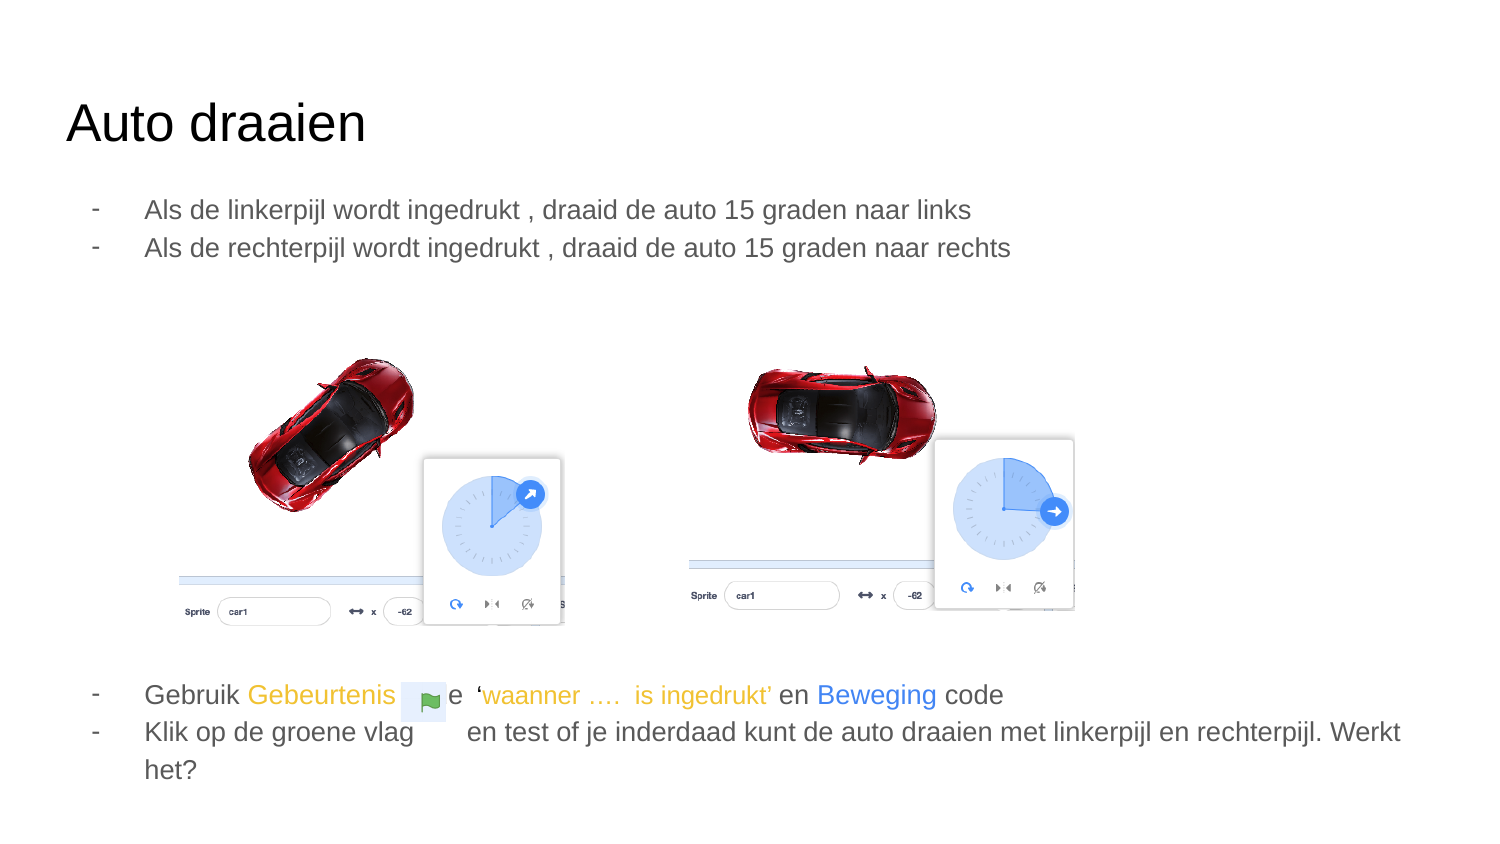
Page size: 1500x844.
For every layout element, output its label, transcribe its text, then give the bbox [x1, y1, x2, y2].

picture [179, 284, 565, 627]
picture [689, 284, 1075, 611]
picture [400, 682, 447, 728]
title Auto draaien [51, 72, 1449, 167]
list Als de linkerpijl wordt ingedrukt , draaid de auto 15 graden naar links Als de rechterpijl wordt ingedrukt , draaid de auto 15 graden naar rechts Gebruik Gebeurtenis code ‘waanner …. is ingedrukt’ en Beweging code Klik op de groene vlag en test of je inderdaad kunt de auto draaien met linkerpijl en rechterpijl. Werkt het? [51, 172, 1449, 808]
